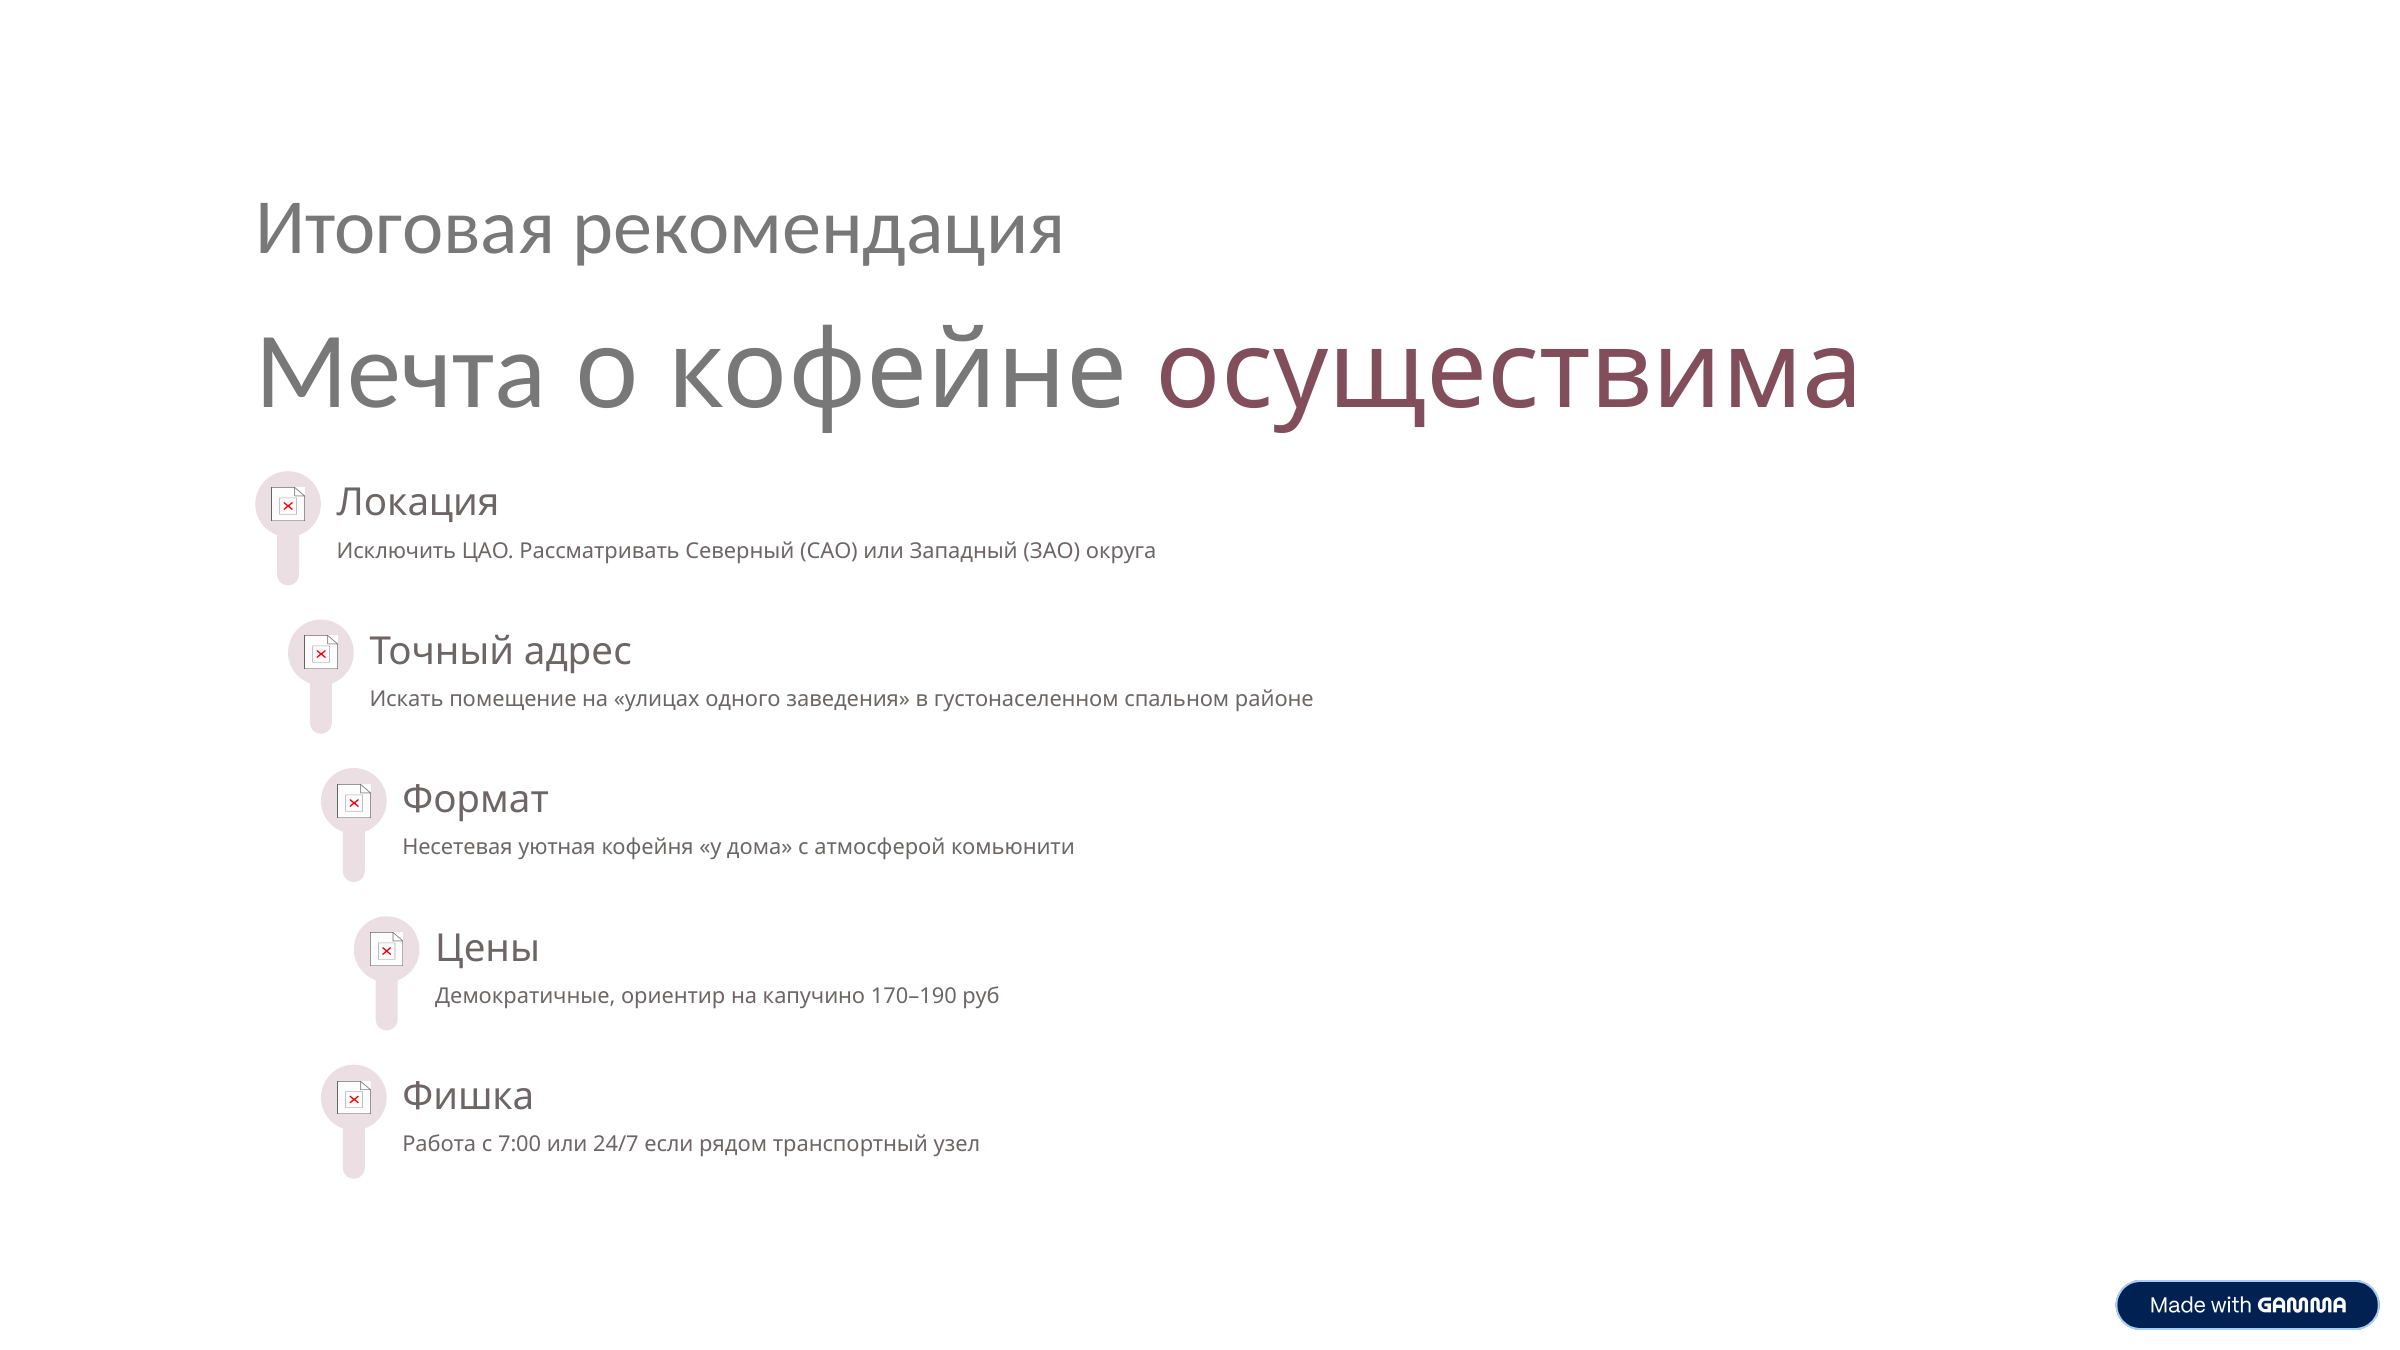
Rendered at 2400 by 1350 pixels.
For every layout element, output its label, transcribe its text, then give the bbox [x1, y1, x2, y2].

text_box Цены [435, 919, 829, 969]
text_box Работа с 7:00 или 24/7 если рядом транспортный узел [402, 1126, 2145, 1157]
text_box Фишка [402, 1068, 796, 1118]
text_box Итоговая рекомендация [255, 171, 1198, 270]
text_box Несетевая уютная кофейня «у дома» с атмосферой комьюнити [402, 829, 2145, 861]
text_box Исключить ЦАО. Рассматривать Северный (САО) или Западный (ЗАО) округа [336, 533, 2145, 564]
picture [370, 932, 403, 966]
picture [337, 784, 371, 818]
text_box [288, 619, 354, 686]
text_box Формат [402, 771, 796, 821]
text_box Точный адрес [369, 622, 764, 673]
text_box Искать помещение на «улицах одного заведения» в густонаселенном спальном районе [369, 681, 2145, 712]
text_box [353, 916, 420, 983]
text_box [277, 535, 300, 586]
picture [337, 1080, 371, 1114]
text_box [342, 832, 365, 883]
picture [271, 487, 305, 521]
text_box [375, 981, 398, 1031]
text_box [255, 471, 321, 537]
text_box Мечта о кофейне осуществима [255, 293, 1907, 429]
text_box Демократичные, ориентир на капучино 170–190 руб [435, 978, 2145, 1009]
text_box [342, 1129, 365, 1179]
picture [2106, 1271, 2389, 1339]
picture [304, 635, 338, 669]
text_box [320, 1064, 387, 1131]
text_box Локация [336, 474, 731, 524]
text_box [309, 684, 332, 734]
text_box [320, 767, 387, 834]
